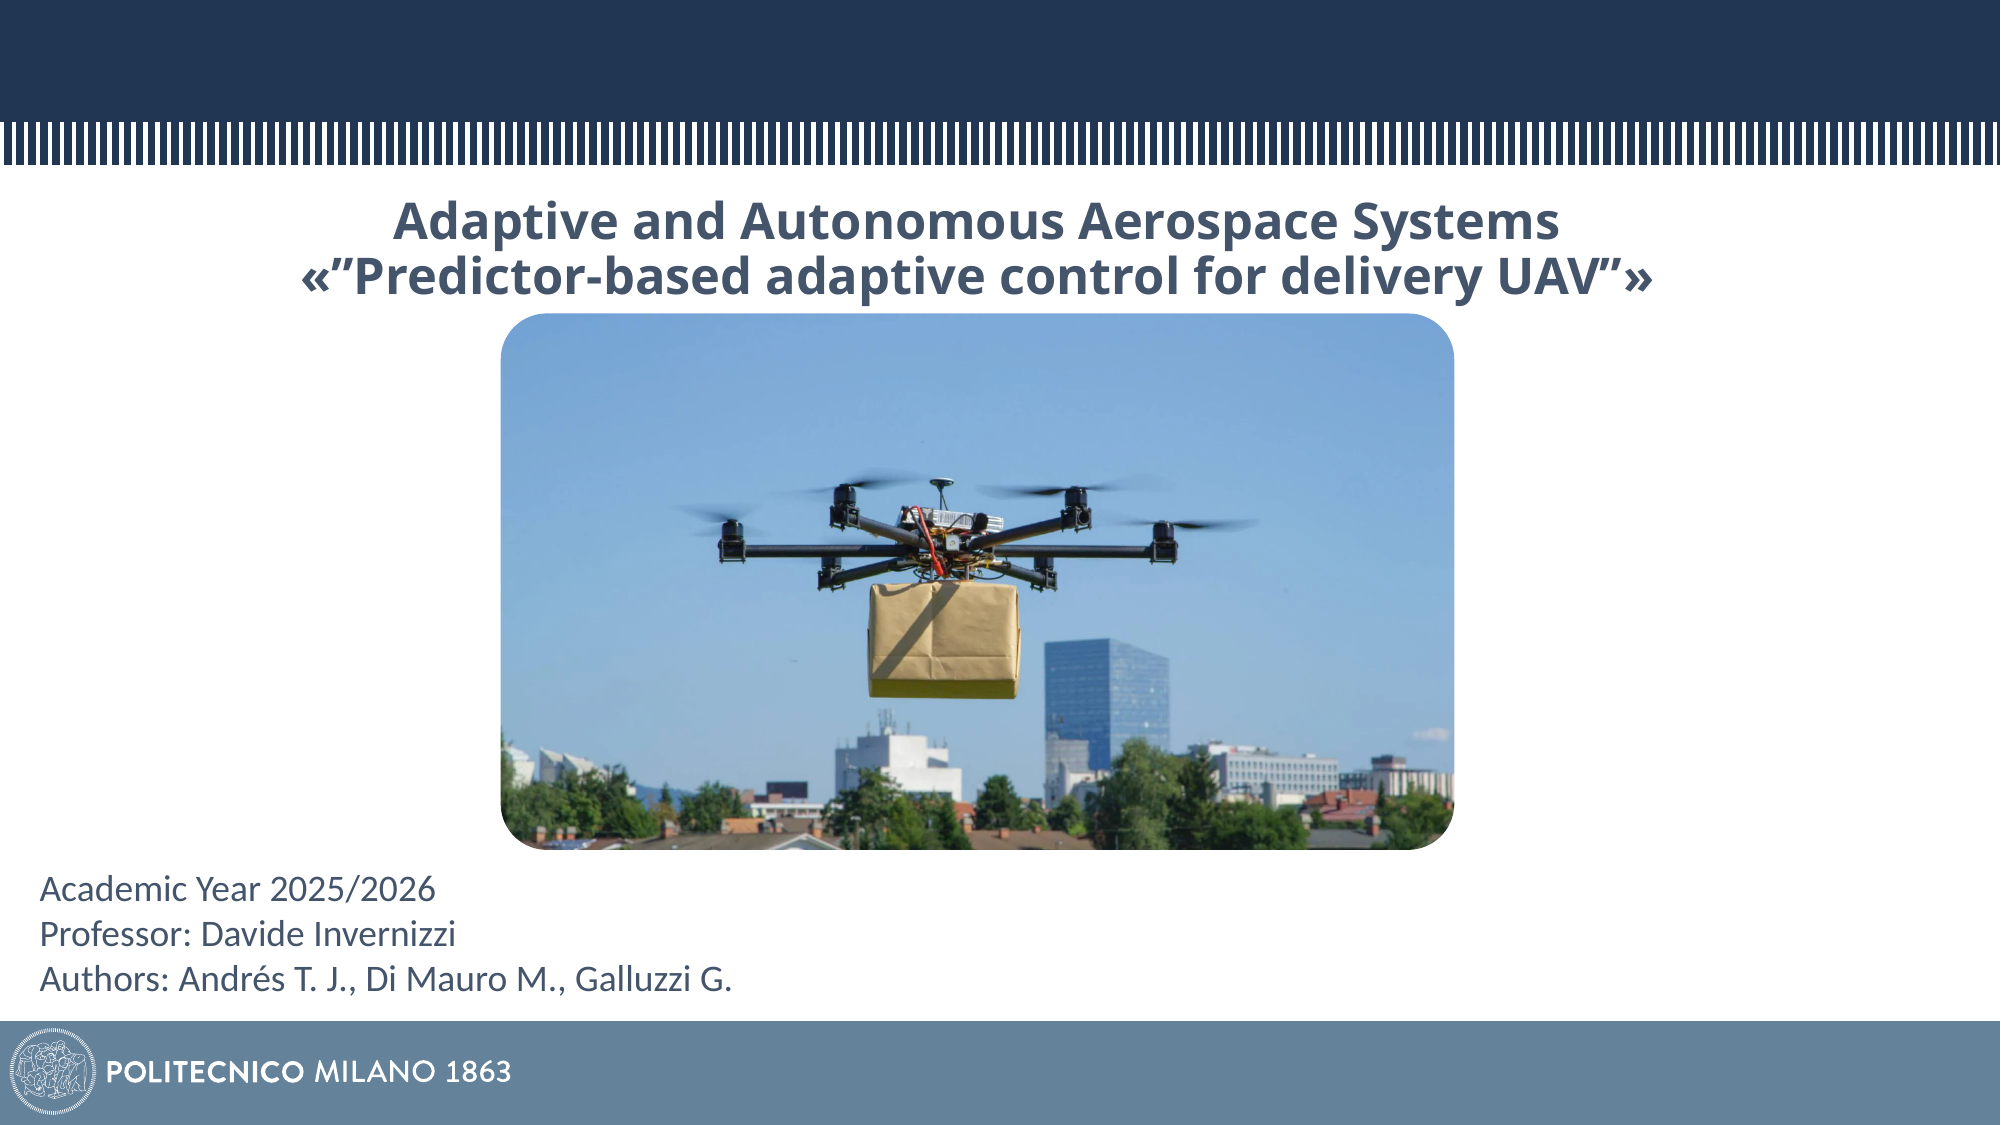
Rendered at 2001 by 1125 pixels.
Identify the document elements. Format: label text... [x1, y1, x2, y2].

title Adaptive and Autonomous Aerospace Systems «”Predictor-based adaptive control for delivery UAV”» [249, 187, 1706, 314]
text_box Academic Year 2025/2026 Professor: Davide Invernizzi Authors: Andrés T. J., Di Mauro M., Galluzzi G. [24, 857, 837, 1007]
picture [500, 313, 1455, 850]
